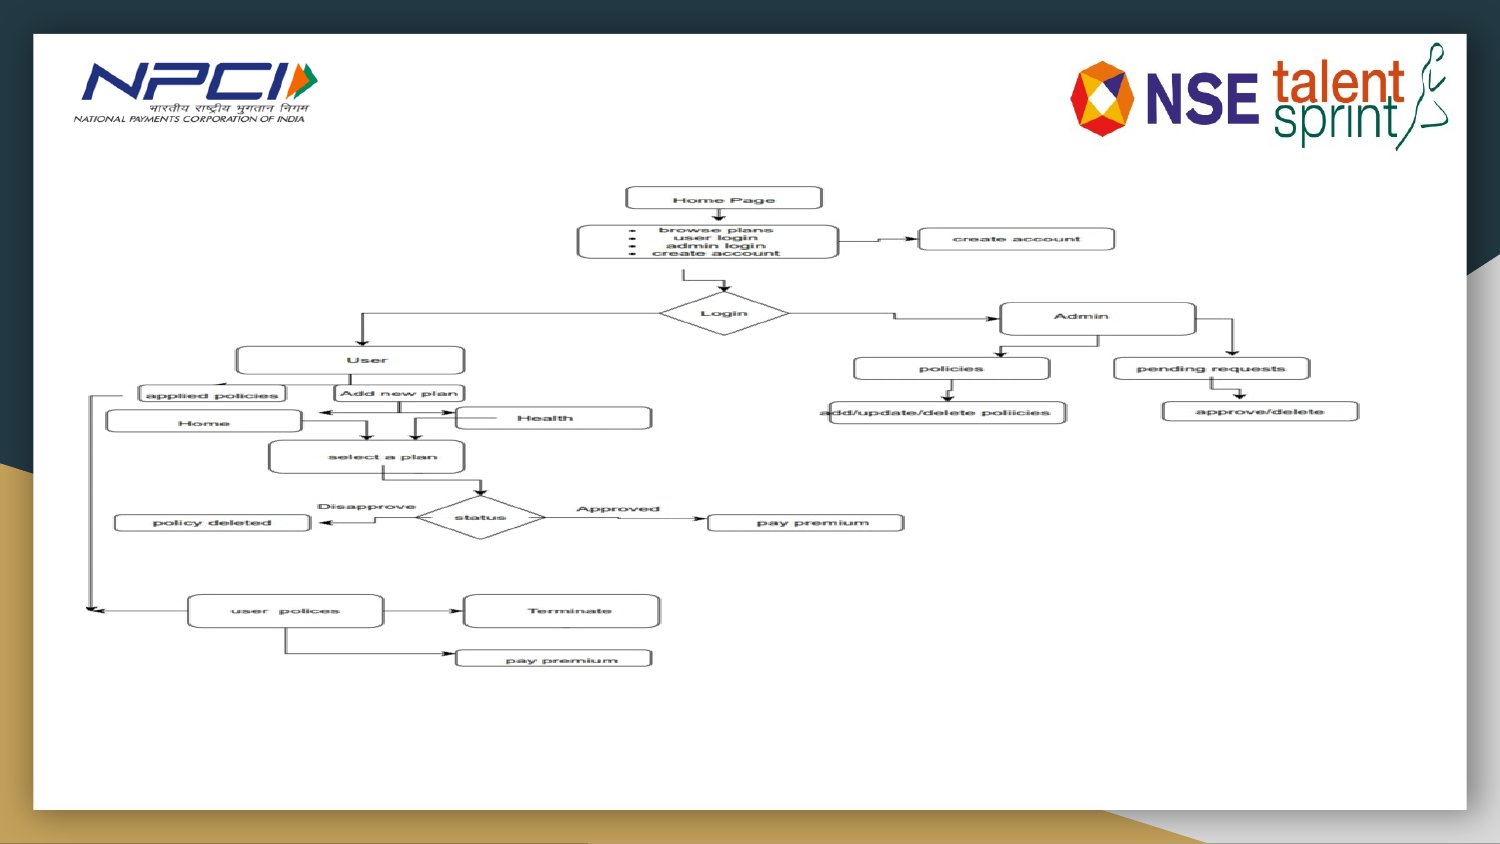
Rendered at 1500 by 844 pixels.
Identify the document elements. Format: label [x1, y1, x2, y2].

picture [1070, 41, 1462, 165]
picture [38, 33, 354, 149]
picture [86, 179, 1439, 765]
